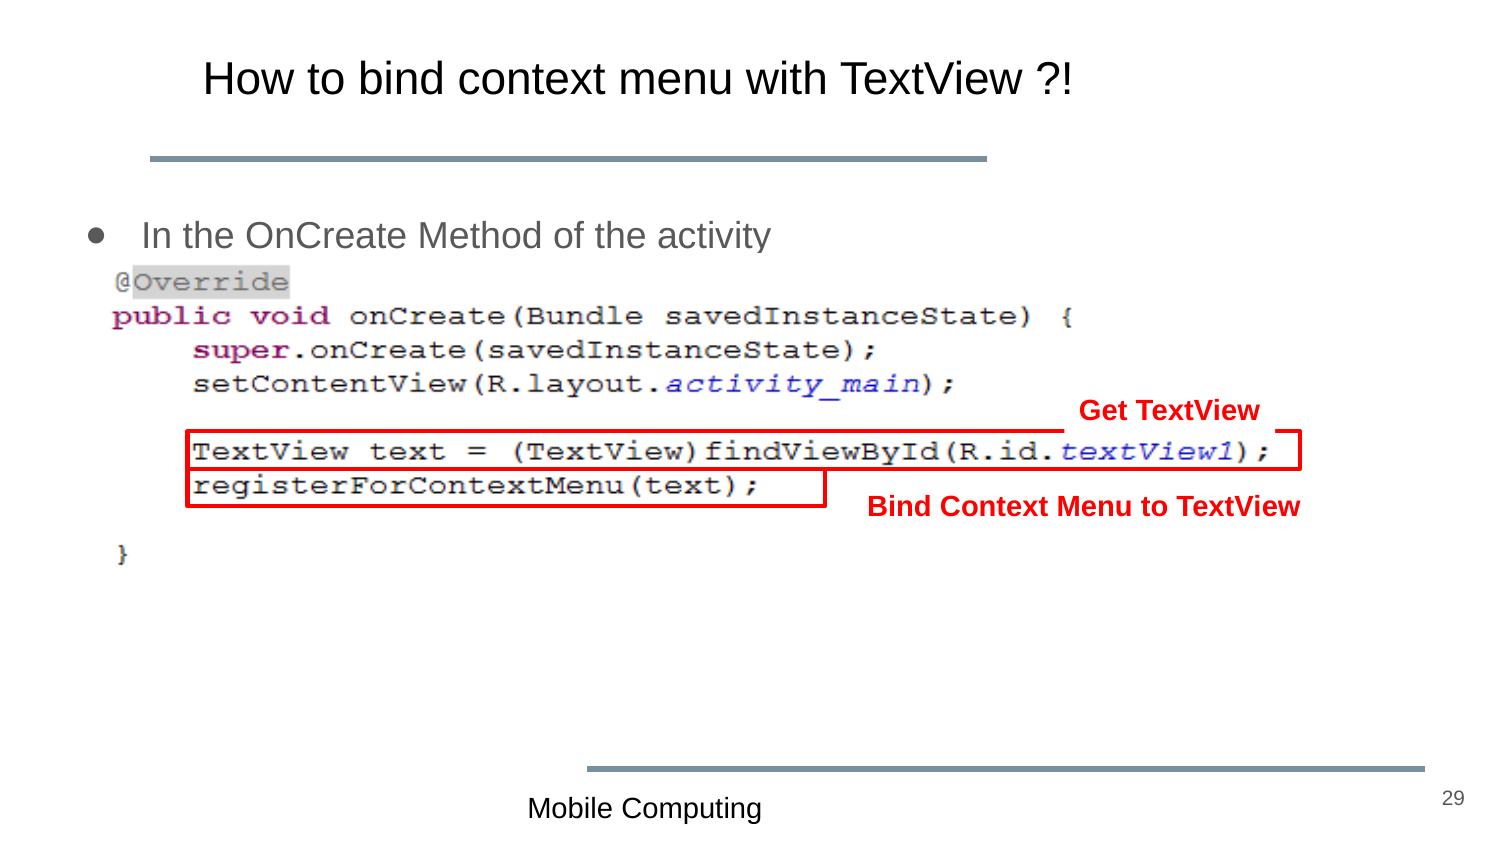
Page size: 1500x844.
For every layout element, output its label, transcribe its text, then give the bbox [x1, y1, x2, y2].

picture [87, 252, 1426, 582]
slide_number 29 [1389, 764, 1480, 830]
title How to bind context menu with TextView ?! [187, 33, 1375, 175]
footer Mobile Computing [512, 782, 988, 827]
list In the OnCreate Method of the activity [51, 189, 1449, 750]
